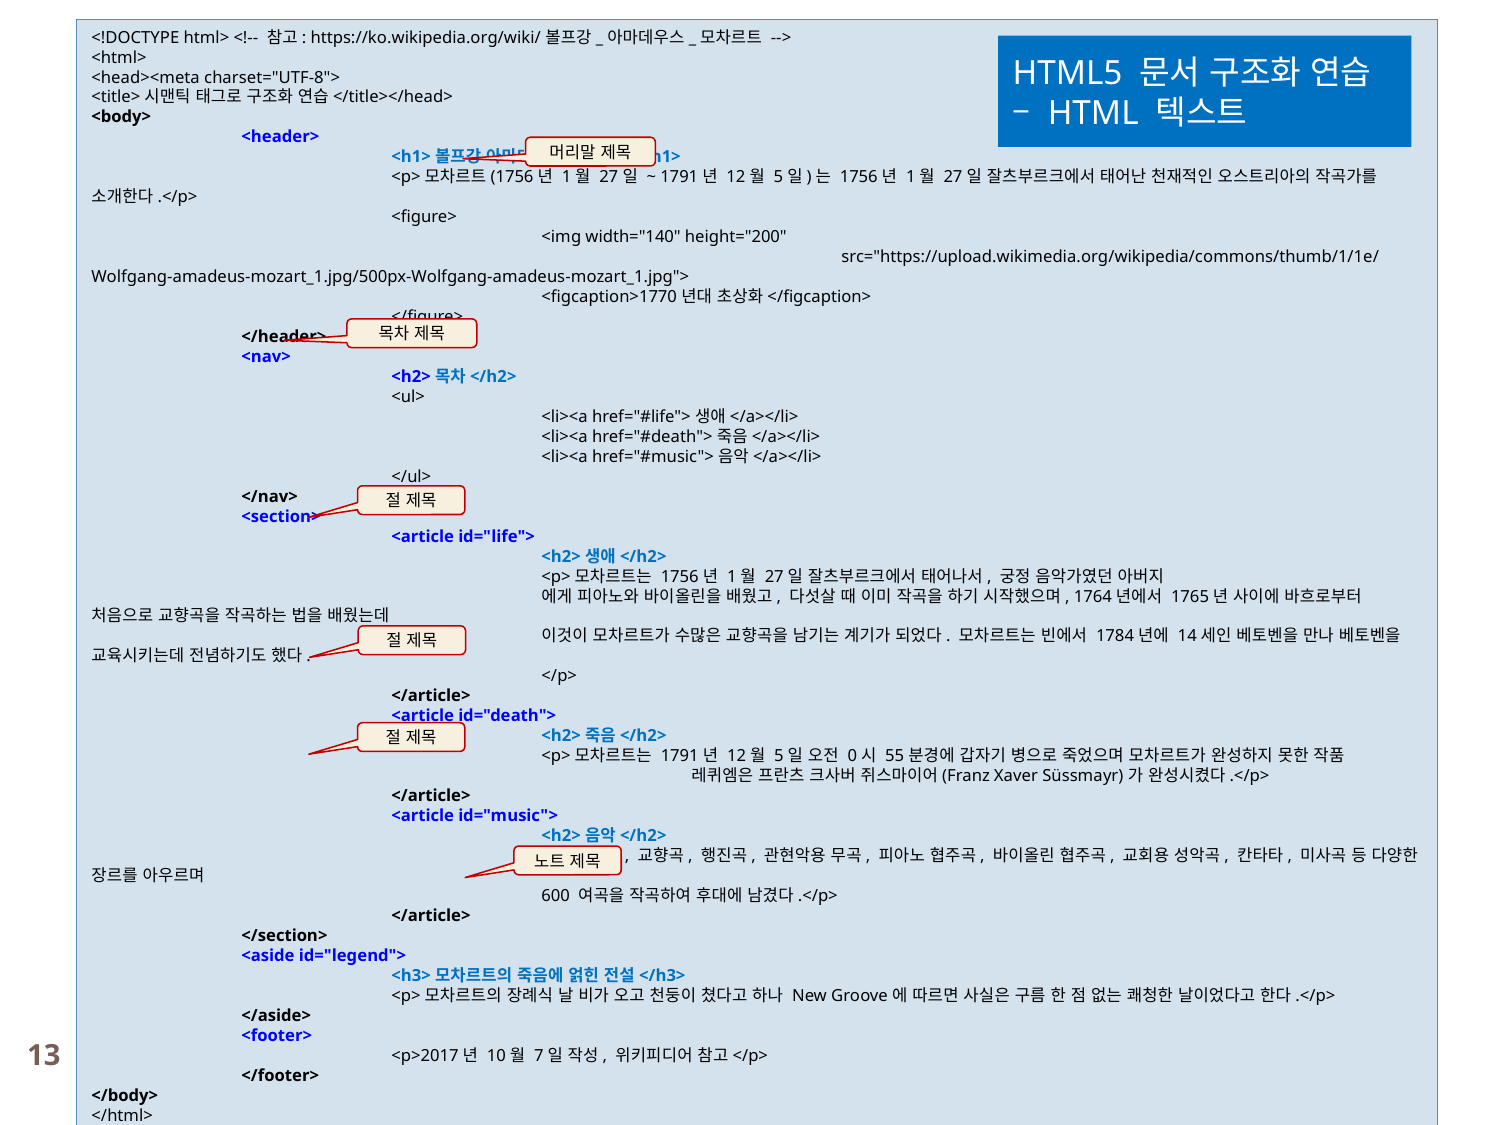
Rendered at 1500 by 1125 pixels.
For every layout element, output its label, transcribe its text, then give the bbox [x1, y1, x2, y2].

text_box 머리말 제목 [461, 135, 658, 168]
text_box 절 제목 [308, 624, 468, 659]
slide_number 13 [0, 1025, 76, 1088]
text_box <!DOCTYPE html> <!-- 참고: https://ko.wikipedia.org/wiki/볼프강_아마데우스_모차르트 --> <html> <head><meta charset="UTF-8"> <title>시맨틱 태그로 구조화 연습</title></head> <body> <header> <h1>볼프강 아마데우스 모차르트</h1> <p>모차르트(1756년 1월 27일 ~ 1791년 12월 5일)는 1756년 1월 27일 잘츠부르크에서 태어난 천재적인 오스트리아의 작곡가를 소개한다.</p> <figure> <img width="140" height="200" src="https://upload.wikimedia.org/wikipedia/commons/thumb/1/1e/Wolfgang-amadeus-mozart_1.jpg/500px-Wolfgang-amadeus-mozart_1.jpg"> <figcaption>1770년대 초상화</figcaption> </figure> </header> <nav> <h2>목차</h2> <ul> <li><a href="#life">생애</a></li> <li><a href="#death">죽음</a></li> <li><a href="#music">음악</a></li> </ul> </nav> <section> <article id="life"> <h2>생애</h2> <p>모차르트는 1756년 1월 27일 잘츠부르크에서 태어나서, 궁정 음악가였던 아버지 에게 피아노와 바이올린을 배웠고, 다섯살 때 이미 작곡을 하기 시작했으며, 1764년에서 1765년 사이에 바흐로부터 처음으로 교향곡을 작곡하는 법을 배웠는데 이것이 모차르트가 수많은 교향곡을 남기는 계기가 되었다. 모차르트는 빈에서 1784년에 14세인 베토벤을 만나 베토벤을 교육시키는데 전념하기도 했다. </p> </article> <article id="death"> <h2>죽음</h2> <p>모차르트는 1791년 12월 5일 오전 0시 55분경에 갑자기 병으로 죽었으며 모차르트가 완성하지 못한 작품 레퀴엠은 프란츠 크사버 쥐스마이어(Franz Xaver Süssmayr)가 완성시켰다.</p> </article> <article id="music"> <h2>음악</h2> <p>오페라, 교향곡, 행진곡, 관현악용 무곡, 피아노 협주곡, 바이올린 협주곡, 교회용 성악곡, 칸타타, 미사곡 등 다양한 장르를 아우르며 600 여곡을 작곡하여 후대에 남겼다.</p> </article> </section> <aside id="legend"> <h3>모차르트의 죽음에 얽힌 전설</h3> <p>모차르트의 장례식 날 비가 오고 천둥이 쳤다고 하나 New Groove에 따르면 사실은 구름 한 점 없는 쾌청한 날이었다고 한다.</p> </aside> <footer> <p>2017년 10월 7일 작성, 위키피디어 참고</p> </footer> </body> </html> [76, 19, 1438, 1125]
text_box 노트 제목 [463, 844, 623, 880]
text_box 목차 제목 [282, 317, 479, 350]
title HTML5 문서 구조화 연습 – HTML 텍스트 [998, 35, 1412, 147]
text_box 절 제목 [307, 484, 467, 519]
text_box 절 제목 [307, 721, 467, 756]
